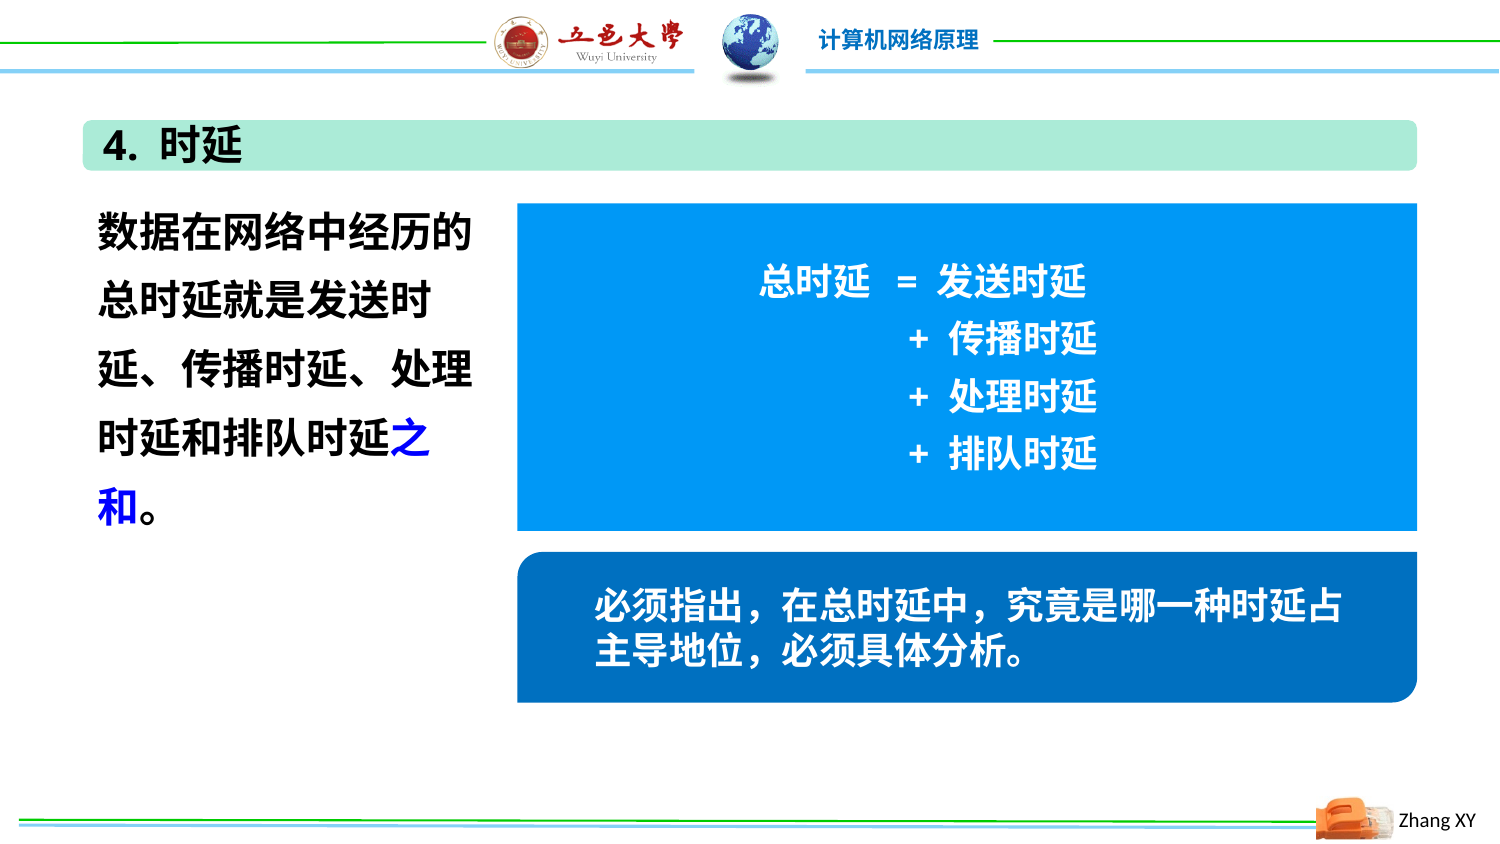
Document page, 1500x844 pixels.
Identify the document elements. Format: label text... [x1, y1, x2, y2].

text_box 数据在网络中经历的总时延就是发送时延、传播时延、处理时延和排队时延之和。 [82, 179, 518, 538]
text_box [82, 121, 88, 170]
picture [720, 12, 780, 88]
text_box [268, 120, 1418, 171]
picture [494, 15, 697, 69]
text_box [517, 203, 1418, 532]
picture [1316, 796, 1394, 840]
text_box 4. 时延 [88, 111, 268, 177]
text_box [517, 551, 1418, 703]
